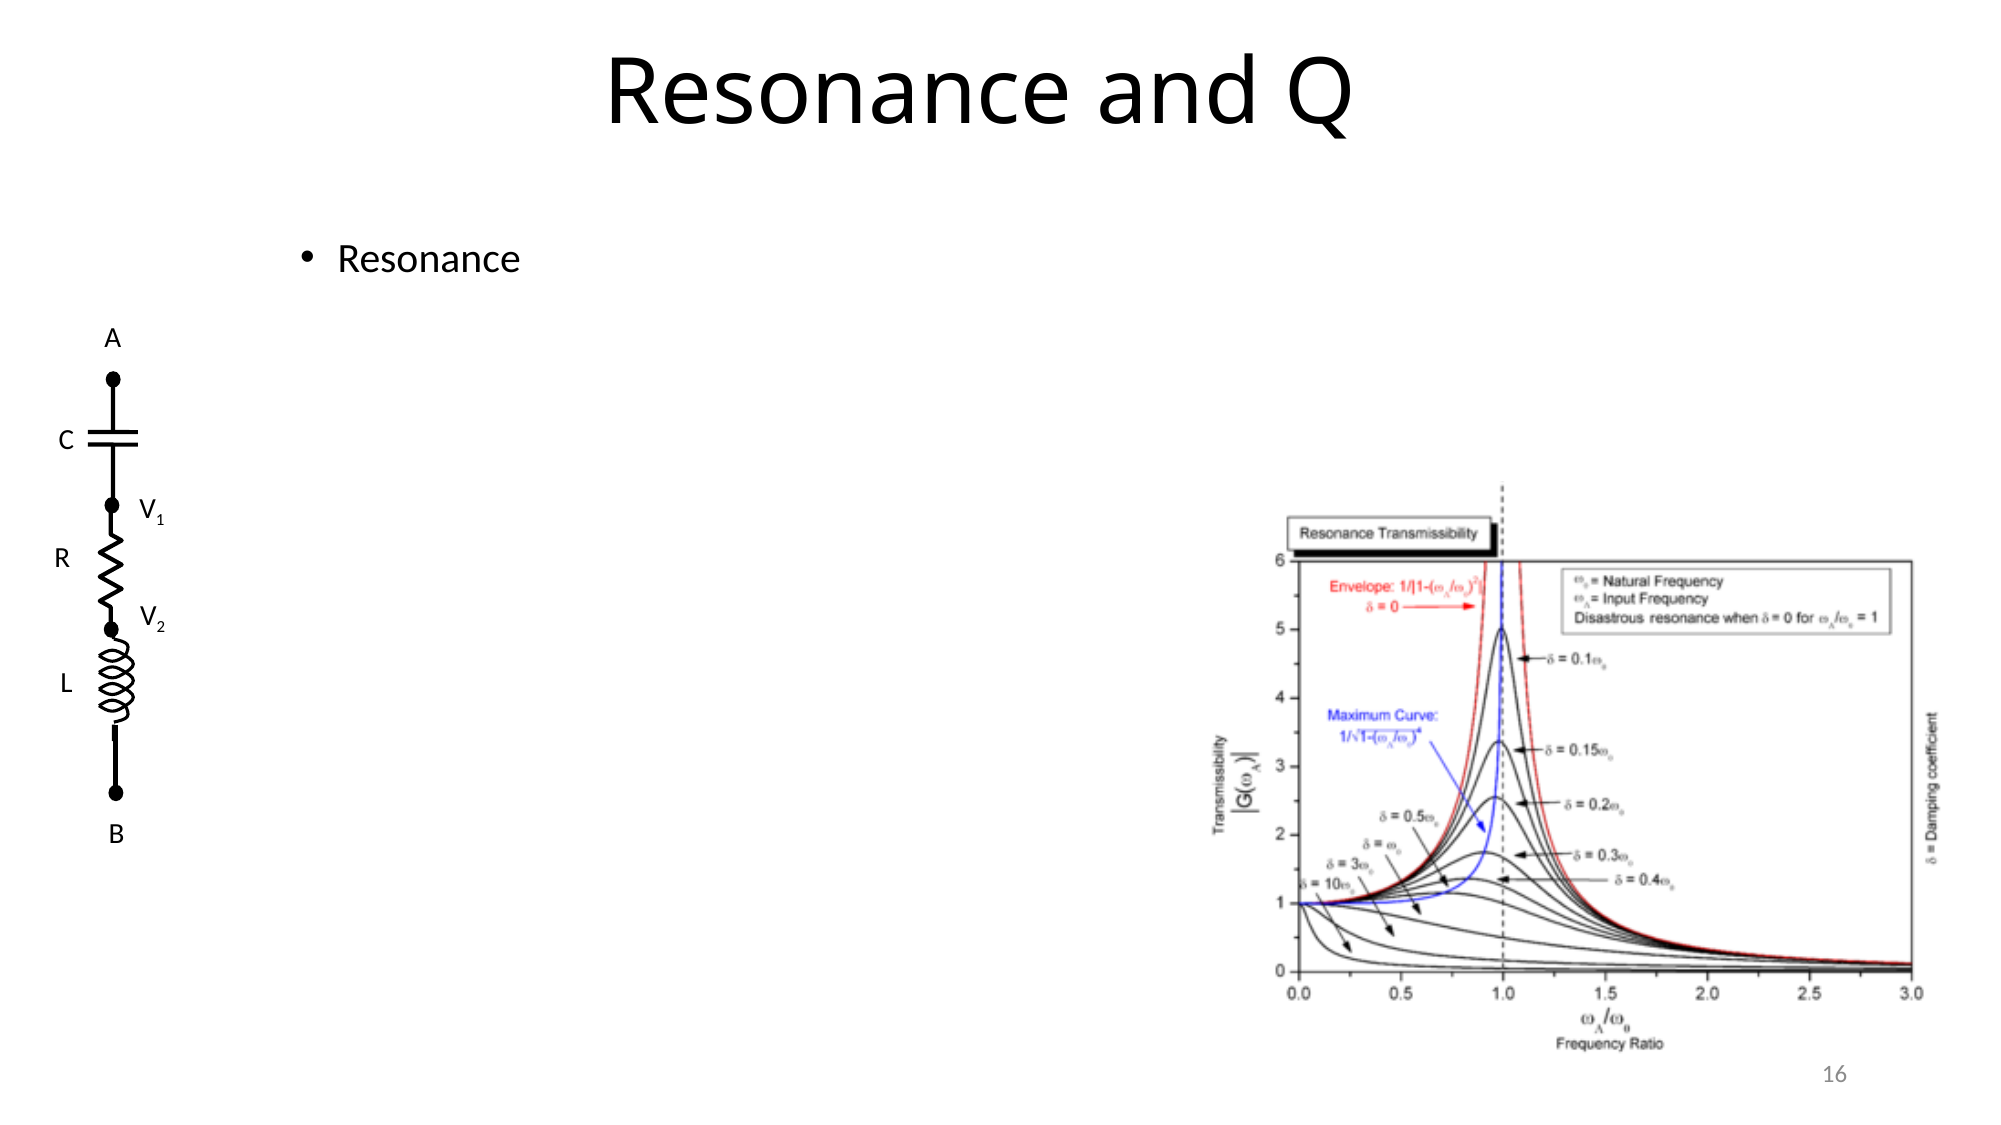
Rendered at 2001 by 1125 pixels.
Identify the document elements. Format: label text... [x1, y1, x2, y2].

slide_number 16 [1412, 1061, 1863, 1103]
picture [1183, 481, 1986, 1061]
title Resonance and Q [117, 22, 1843, 165]
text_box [39, 310, 197, 857]
